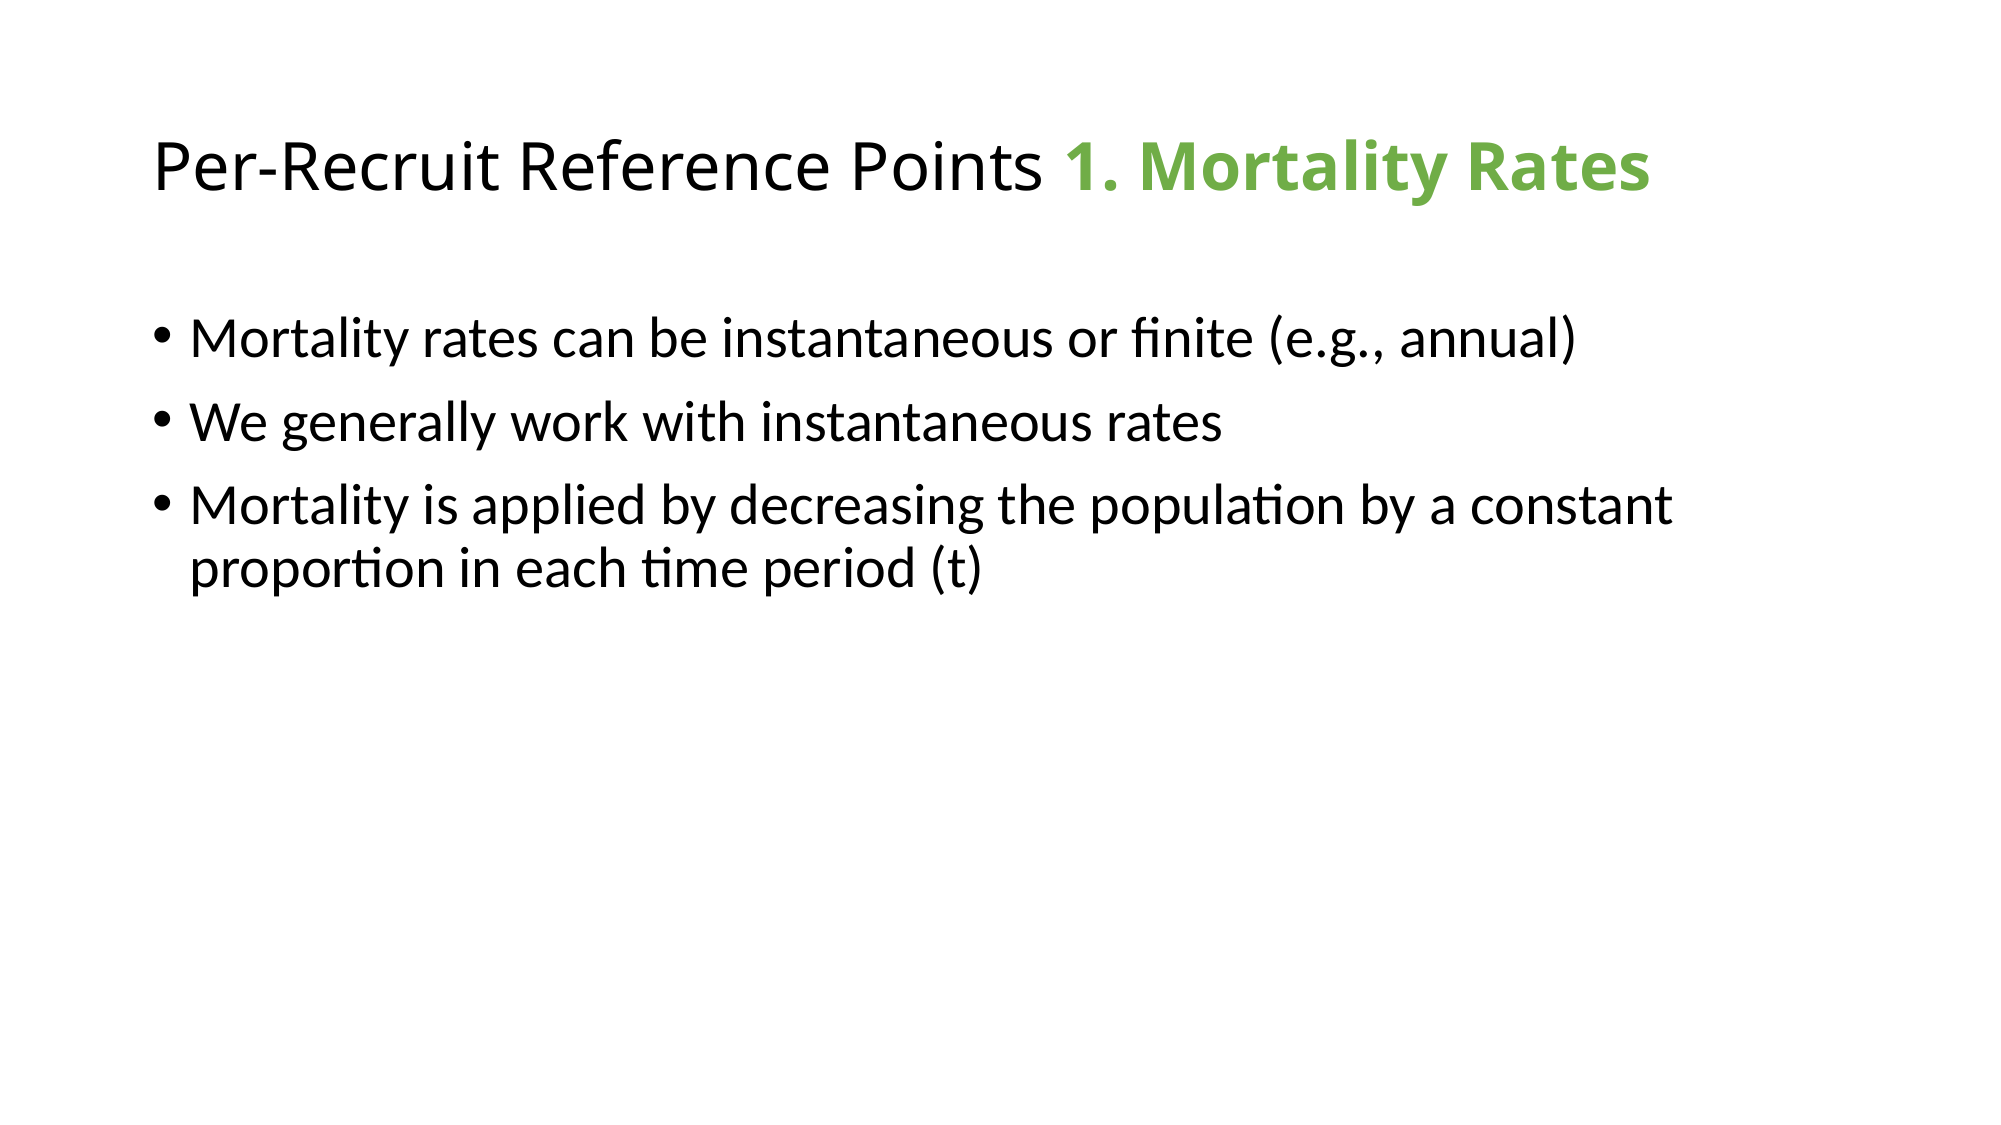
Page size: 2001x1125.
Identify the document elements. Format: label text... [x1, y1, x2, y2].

title Per-Recruit Reference Points 1. Mortality Rates [137, 59, 1863, 278]
